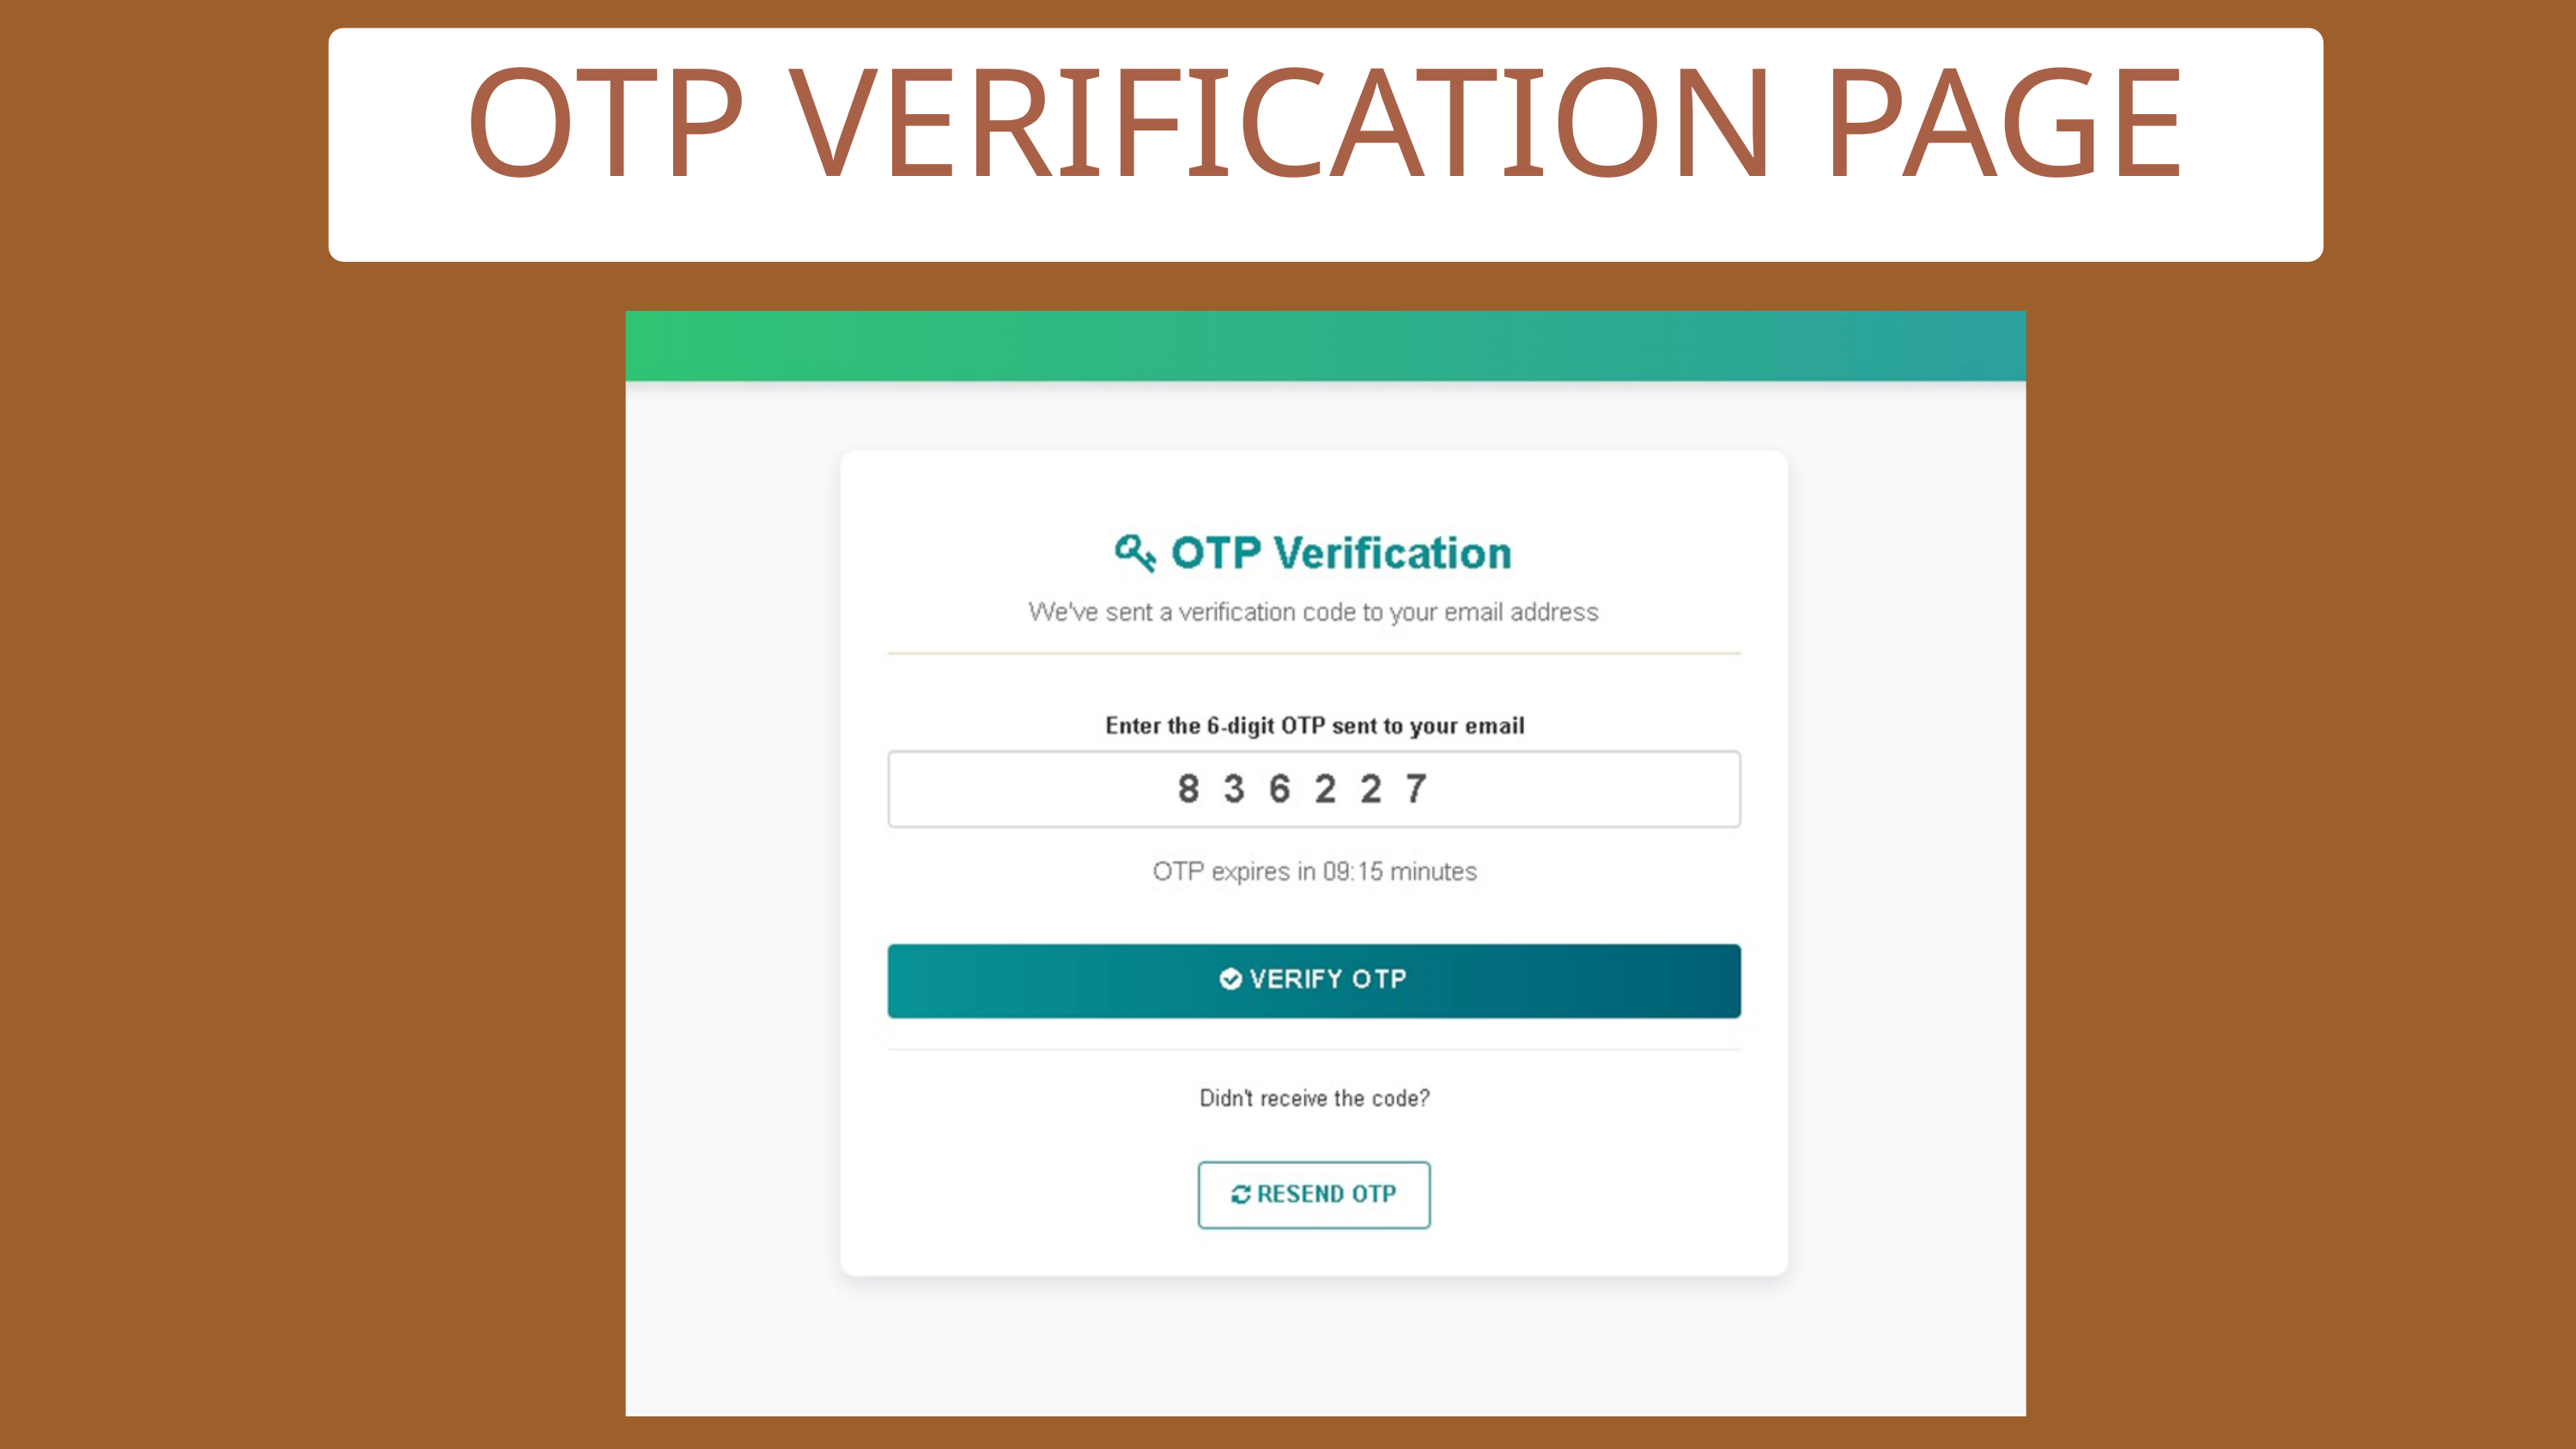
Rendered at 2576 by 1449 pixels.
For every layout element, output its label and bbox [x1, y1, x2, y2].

text_box [328, 27, 2324, 263]
text_box [625, 311, 2026, 1416]
